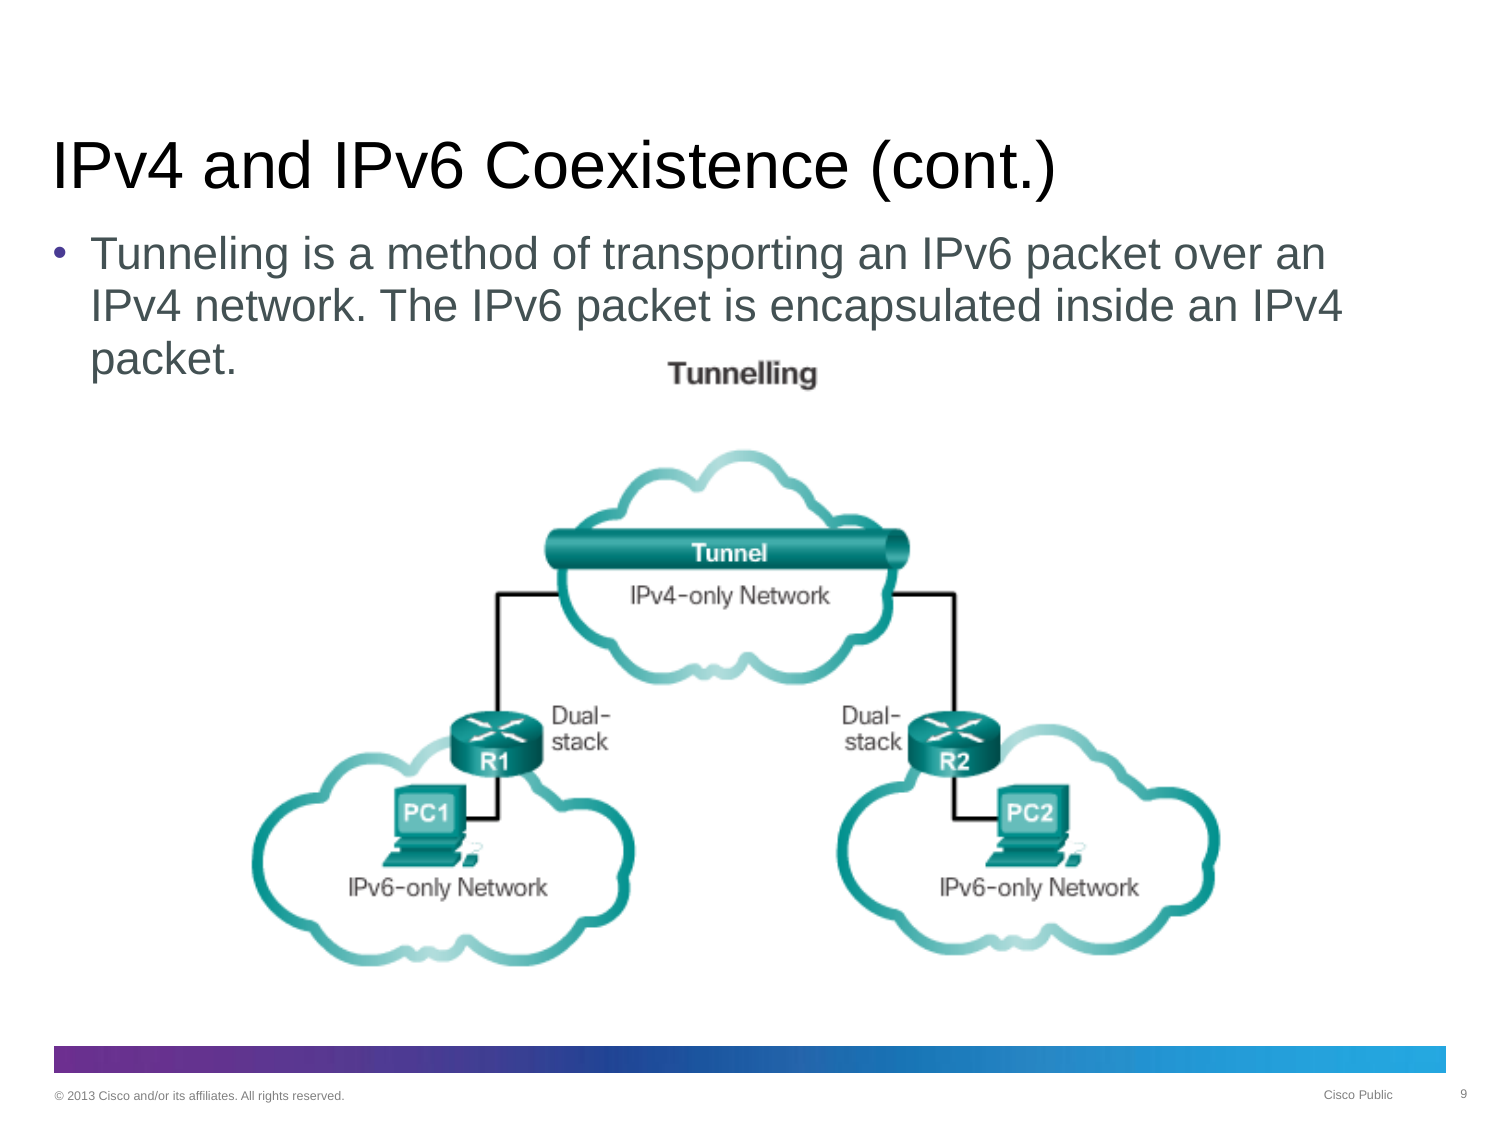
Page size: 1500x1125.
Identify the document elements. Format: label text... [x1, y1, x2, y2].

picture [245, 353, 1341, 1036]
title IPv4 and IPv6 Coexistence (cont.) [37, 70, 1447, 209]
list Tunneling is a method of transporting an IPv6 packet over an IPv4 network. The IPv6 packet is encapsulated inside an IPv4 packet. [37, 220, 1445, 1035]
picture [54, 1046, 1446, 1073]
